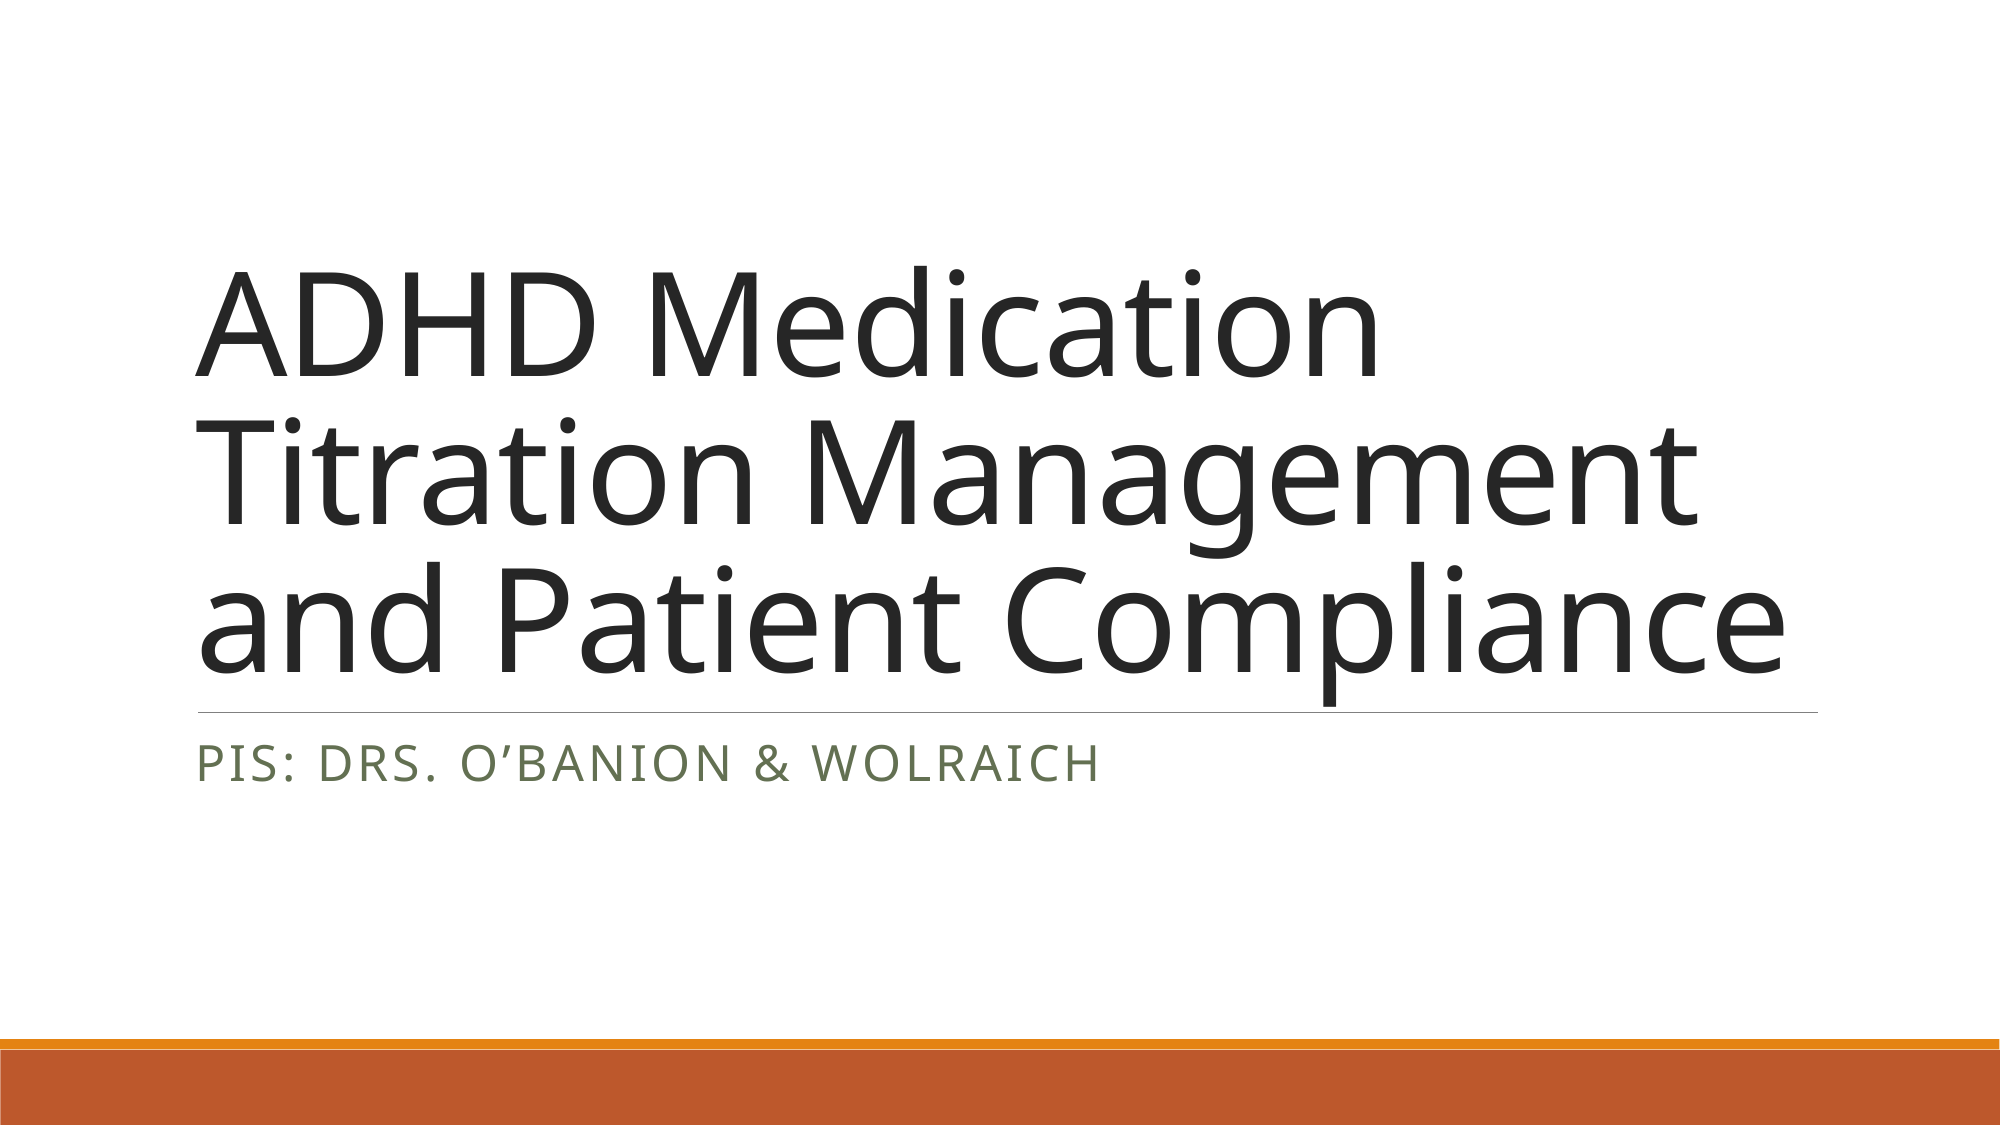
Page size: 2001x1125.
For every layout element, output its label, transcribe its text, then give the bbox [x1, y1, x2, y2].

list PIs: Drs. O’Banion & Wolraich [180, 730, 1830, 918]
title ADHD Medication Titration Management and Patient Compliance [180, 124, 1830, 710]
